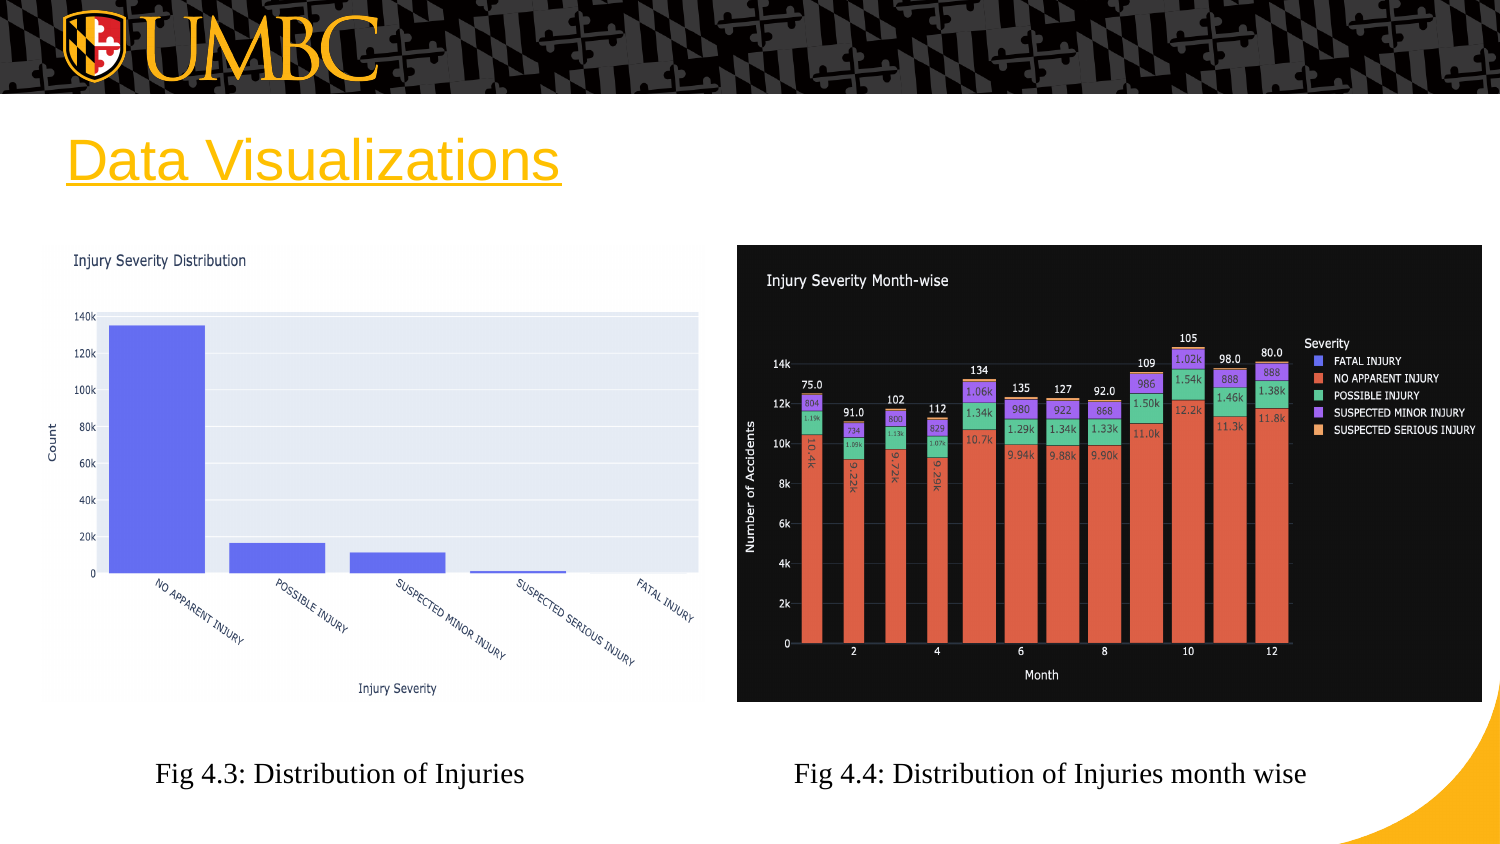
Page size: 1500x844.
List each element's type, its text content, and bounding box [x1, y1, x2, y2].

picture [737, 245, 1500, 844]
text_box Fig 4.4: Distribution of Injuries month wise [779, 746, 1331, 797]
picture [41, 245, 705, 702]
picture [0, 0, 1500, 94]
text_box Fig 4.3: Distribution of Injuries [140, 746, 553, 797]
title Data Visualizations [51, 106, 1449, 201]
